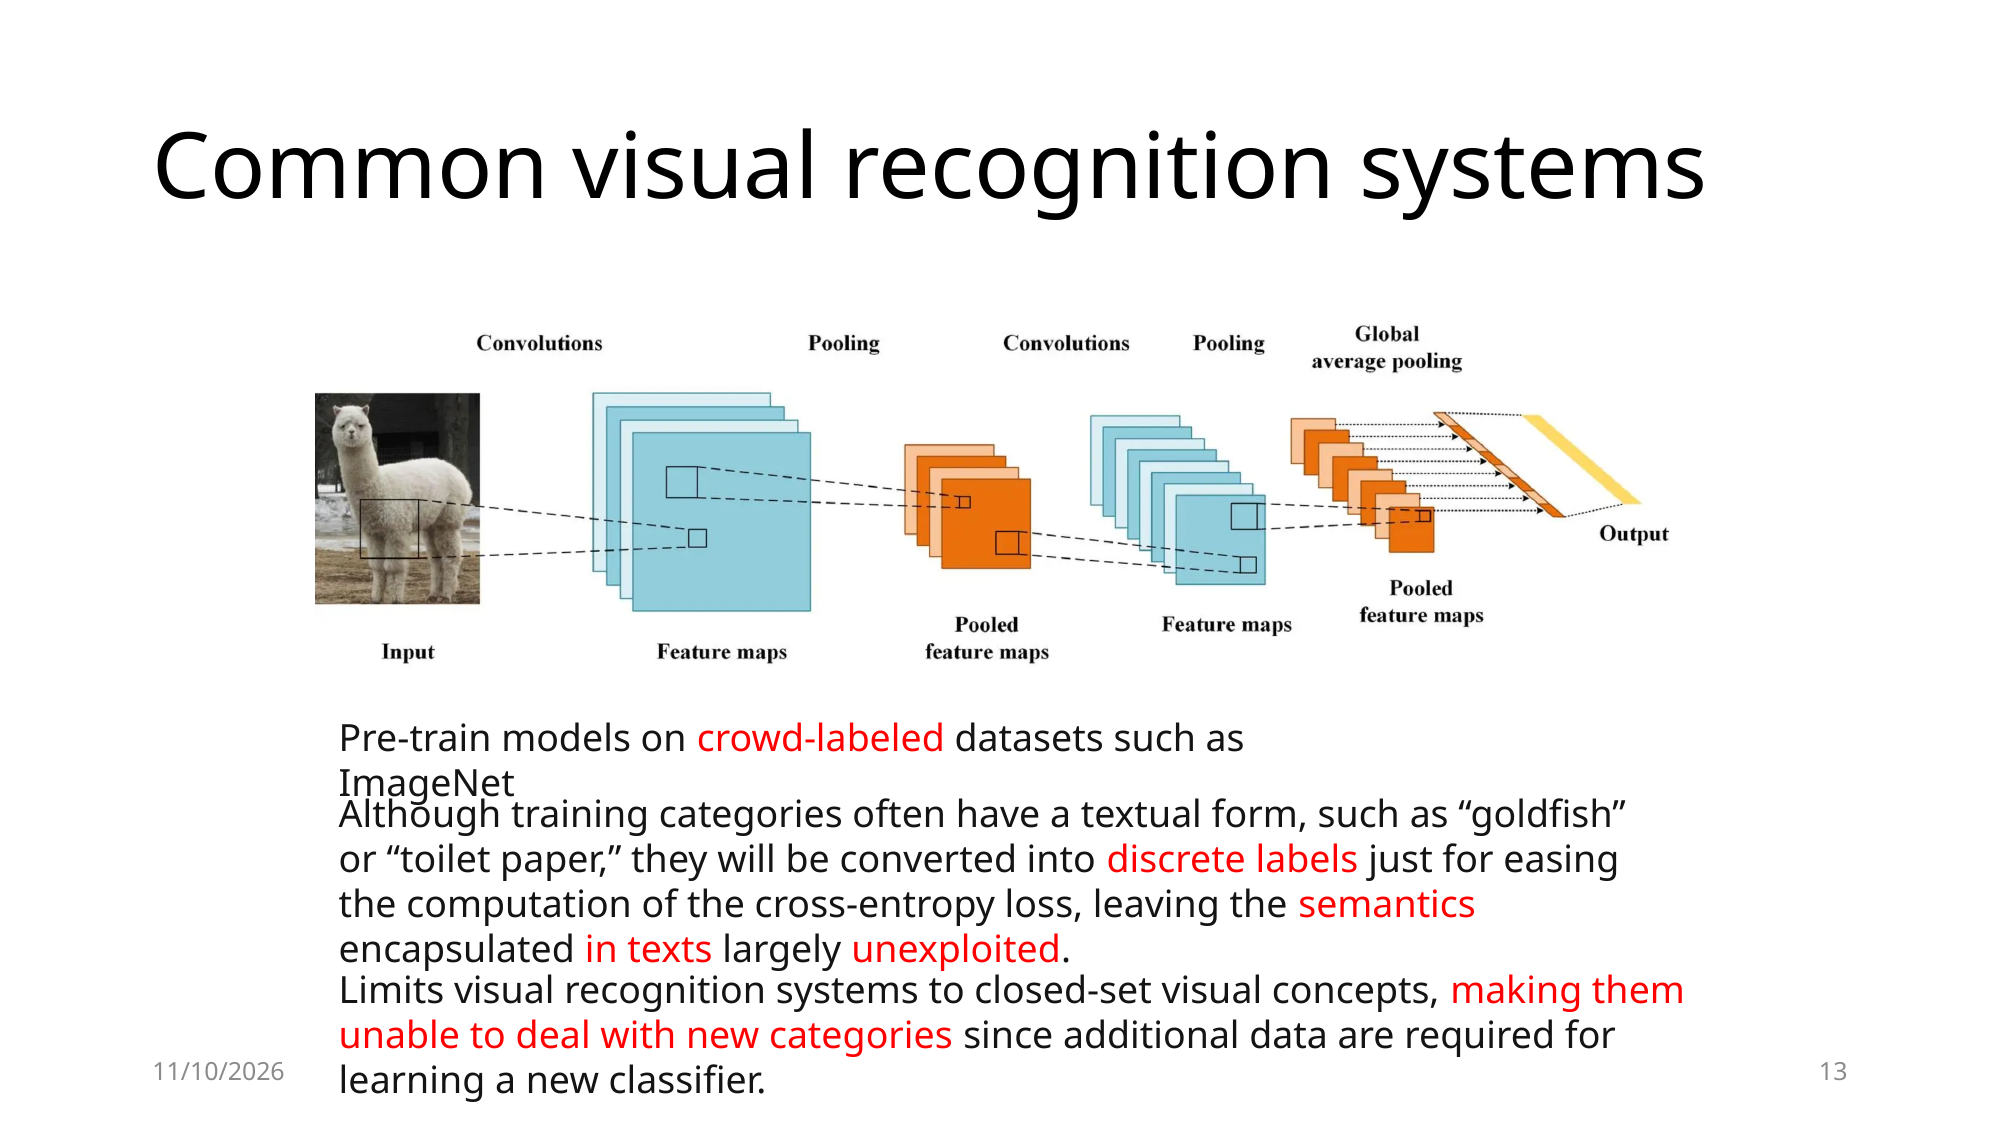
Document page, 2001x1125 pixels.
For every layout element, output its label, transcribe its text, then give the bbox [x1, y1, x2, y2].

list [315, 292, 1676, 680]
title Common visual recognition systems [137, 59, 1863, 278]
text_box Although training categories often have a textual form, such as “goldfish” or “toilet paper,” they will be converted into discrete labels just for easing the computation of the cross-entropy loss, leaving the semantics encapsulated in texts largely unexploited. [324, 782, 1676, 958]
text_box Pre-train models on crowd-labeled datasets such as ImageNet [324, 706, 1390, 812]
slide_number 3 [1412, 1042, 1863, 1103]
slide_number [137, 1042, 588, 1103]
text_box Limits visual recognition systems to closed-set visual concepts, making them unable to deal with new categories since additional data are required for learning a new classifier. [323, 958, 1768, 1109]
